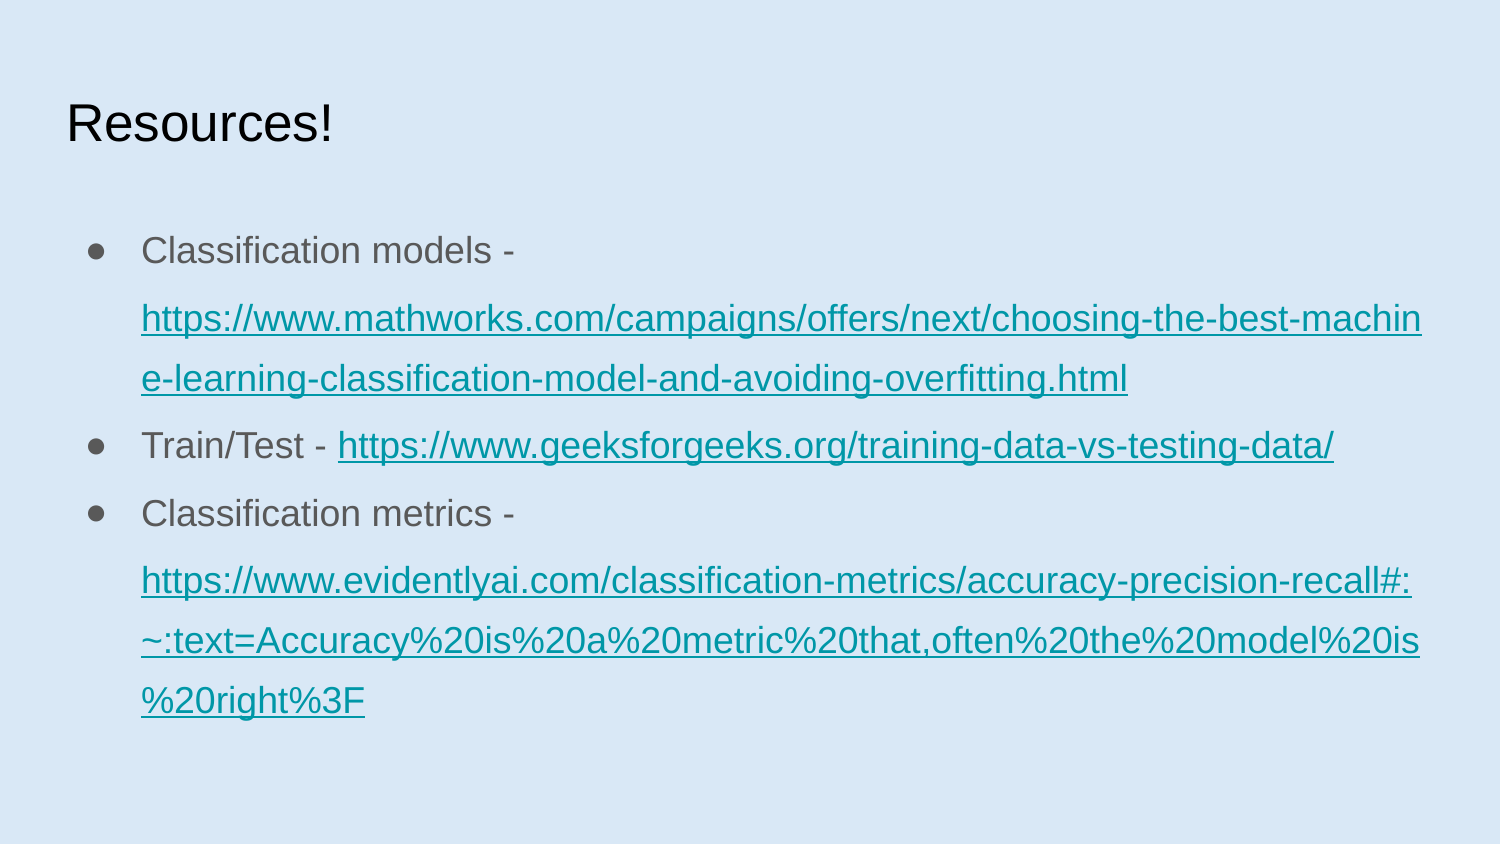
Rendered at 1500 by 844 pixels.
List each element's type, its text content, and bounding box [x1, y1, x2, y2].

title Resources! [51, 72, 1449, 167]
list Classification models - https://www.mathworks.com/campaigns/offers/next/choosing-the-best-machine-learning-classification-model-and-avoiding-overfitting.html Train/Test - https://www.geeksforgeeks.org/training-data-vs-testing-data/ Classification metrics - https://www.evidentlyai.com/classification-metrics/accuracy-precision-recall#:~:text=Accuracy%20is%20a%20metric%20that,often%20the%20model%20is%20right%3F [51, 189, 1449, 750]
